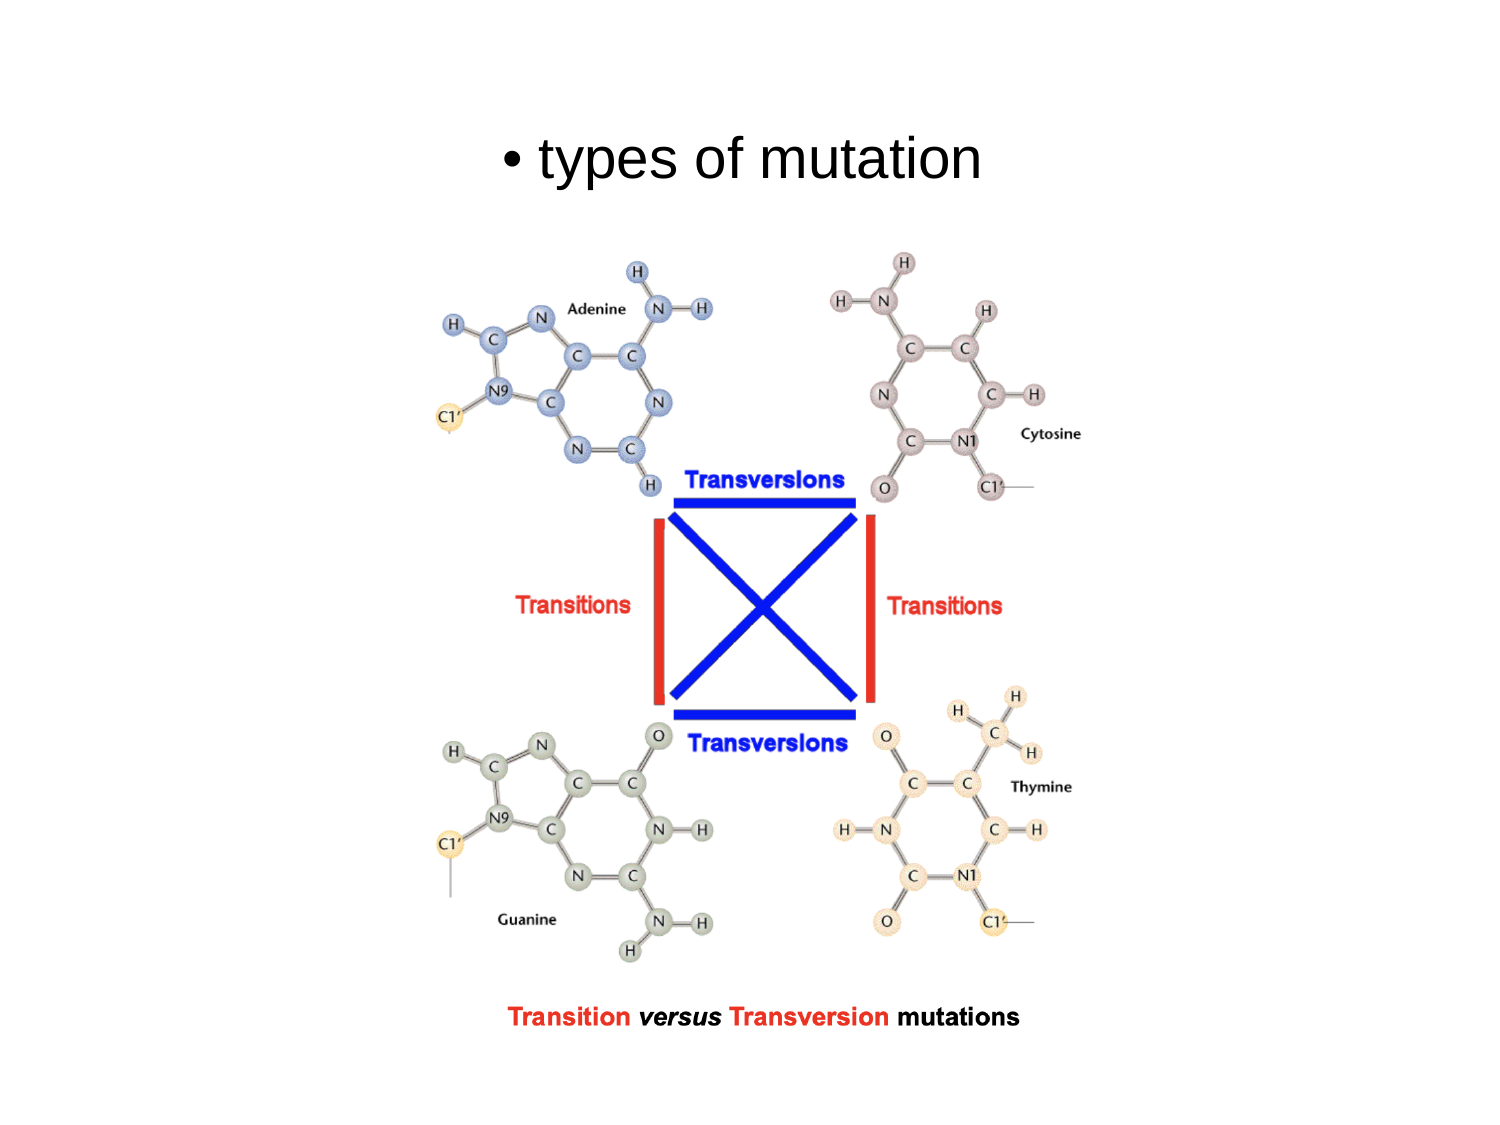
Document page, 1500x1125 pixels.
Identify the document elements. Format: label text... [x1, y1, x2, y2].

text_box • types of mutation [487, 113, 999, 198]
picture [370, 243, 1116, 1043]
